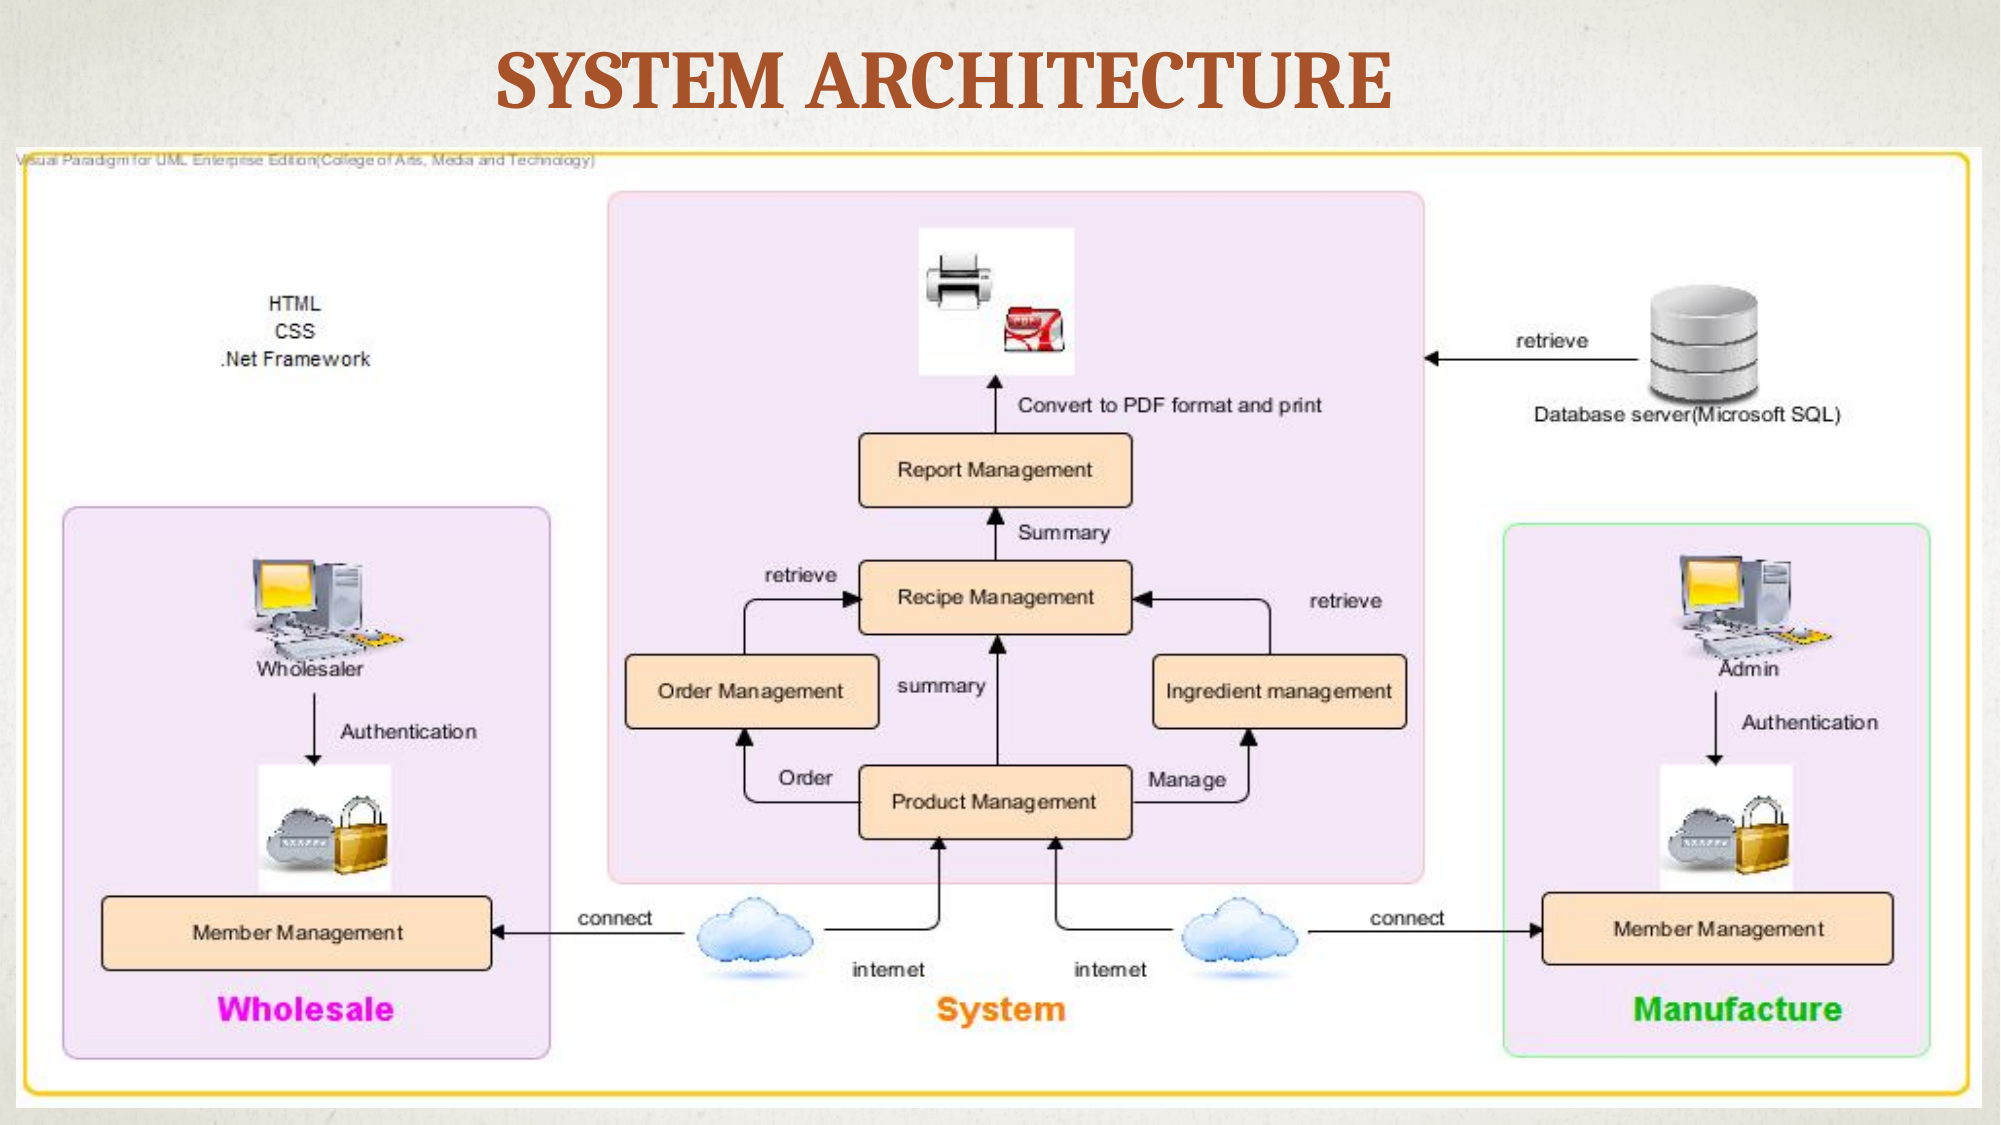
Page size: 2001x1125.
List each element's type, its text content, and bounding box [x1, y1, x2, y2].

picture [0, 0, 2001, 1125]
text_box System architecture [483, 29, 1465, 123]
